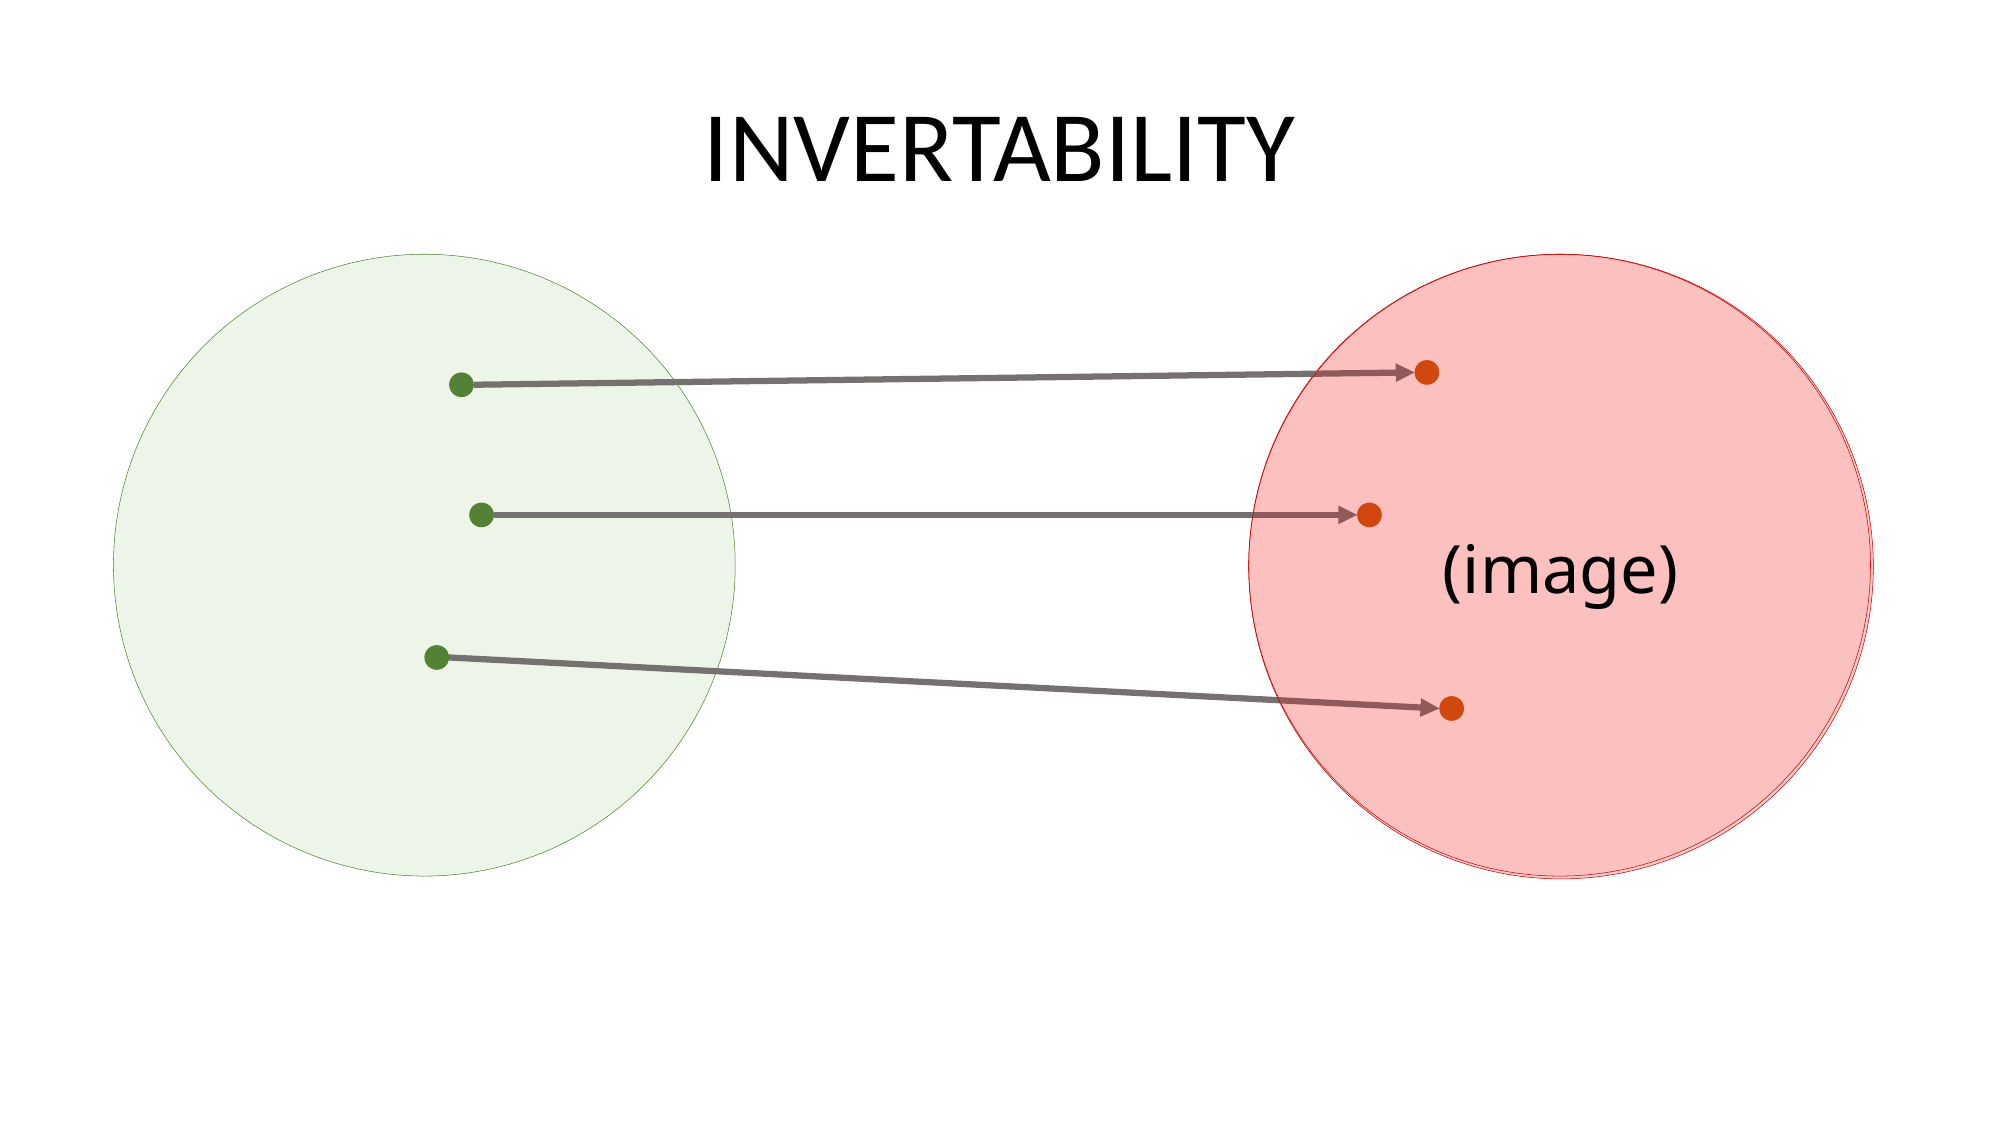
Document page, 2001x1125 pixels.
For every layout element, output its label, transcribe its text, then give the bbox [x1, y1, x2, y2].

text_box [449, 657, 1440, 709]
text_box [468, 501, 495, 529]
text_box INVERTABILITY [689, 73, 1311, 209]
text_box [423, 644, 450, 671]
text_box [112, 253, 737, 878]
text_box [448, 371, 475, 399]
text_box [473, 372, 1415, 385]
text_box (image) [1247, 253, 1875, 880]
